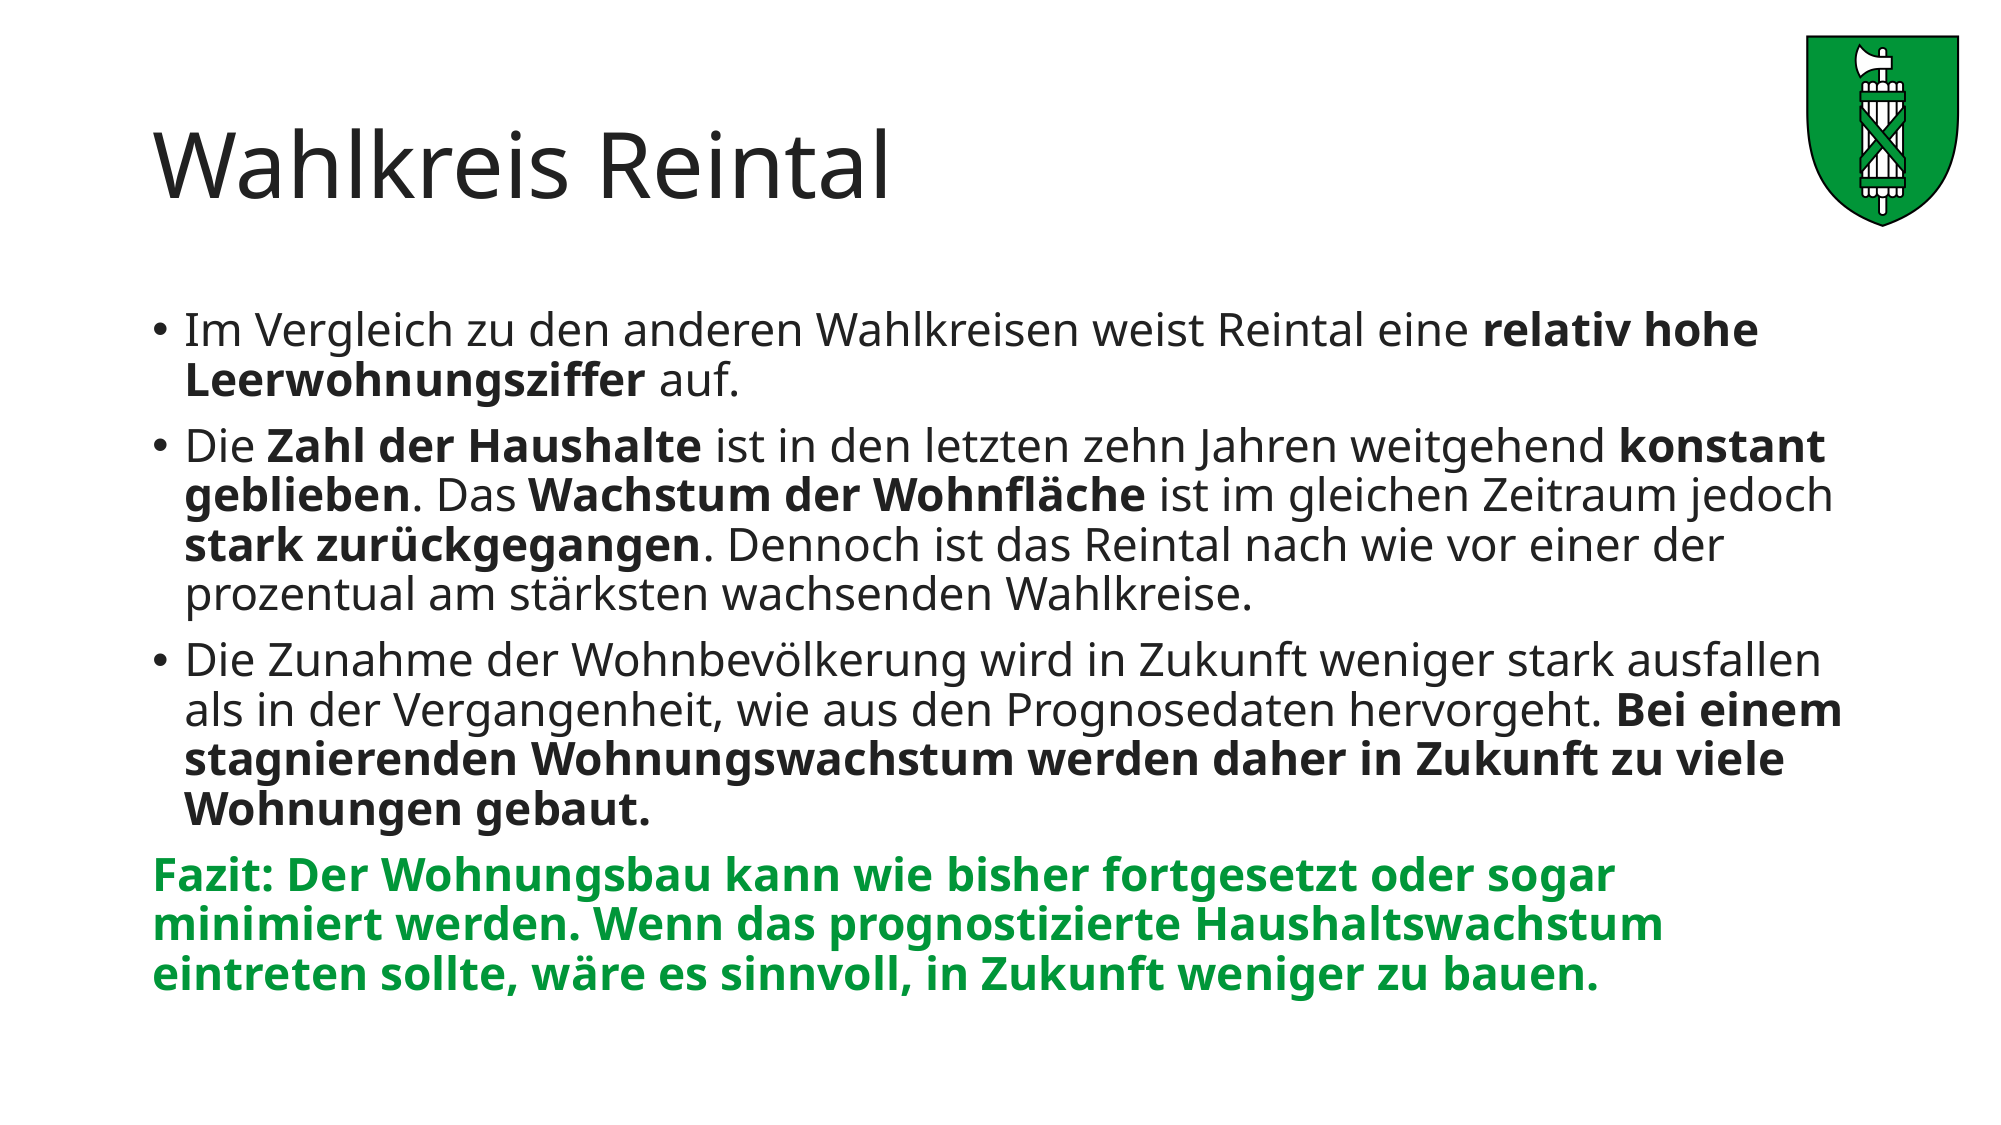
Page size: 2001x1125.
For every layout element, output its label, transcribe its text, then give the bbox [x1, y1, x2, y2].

picture [1804, 33, 1962, 230]
list Im Vergleich zu den anderen Wahlkreisen weist Reintal eine relativ hohe Leerwohnungsziffer auf. Die Zahl der Haushalte ist in den letzten zehn Jahren weitgehend konstant geblieben. Das Wachstum der Wohnfläche ist im gleichen Zeitraum jedoch stark zurückgegangen. Dennoch ist das Reintal nach wie vor einer der prozentual am stärksten wachsenden Wahlkreise. Die Zunahme der Wohnbevölkerung wird in Zukunft weniger stark ausfallen als in der Vergangenheit, wie aus den Prognosedaten hervorgeht. Bei einem stagnierenden Wohnungswachstum werden daher in Zukunft zu viele Wohnungen gebaut. Fazit: Der Wohnungsbau kann wie bisher fortgesetzt oder sogar minimiert werden. Wenn das prognostizierte Haushaltswachstum eintreten sollte, wäre es sinnvoll, in Zukunft weniger zu bauen. [137, 299, 1863, 1014]
title Wahlkreis Reintal [137, 59, 1863, 278]
